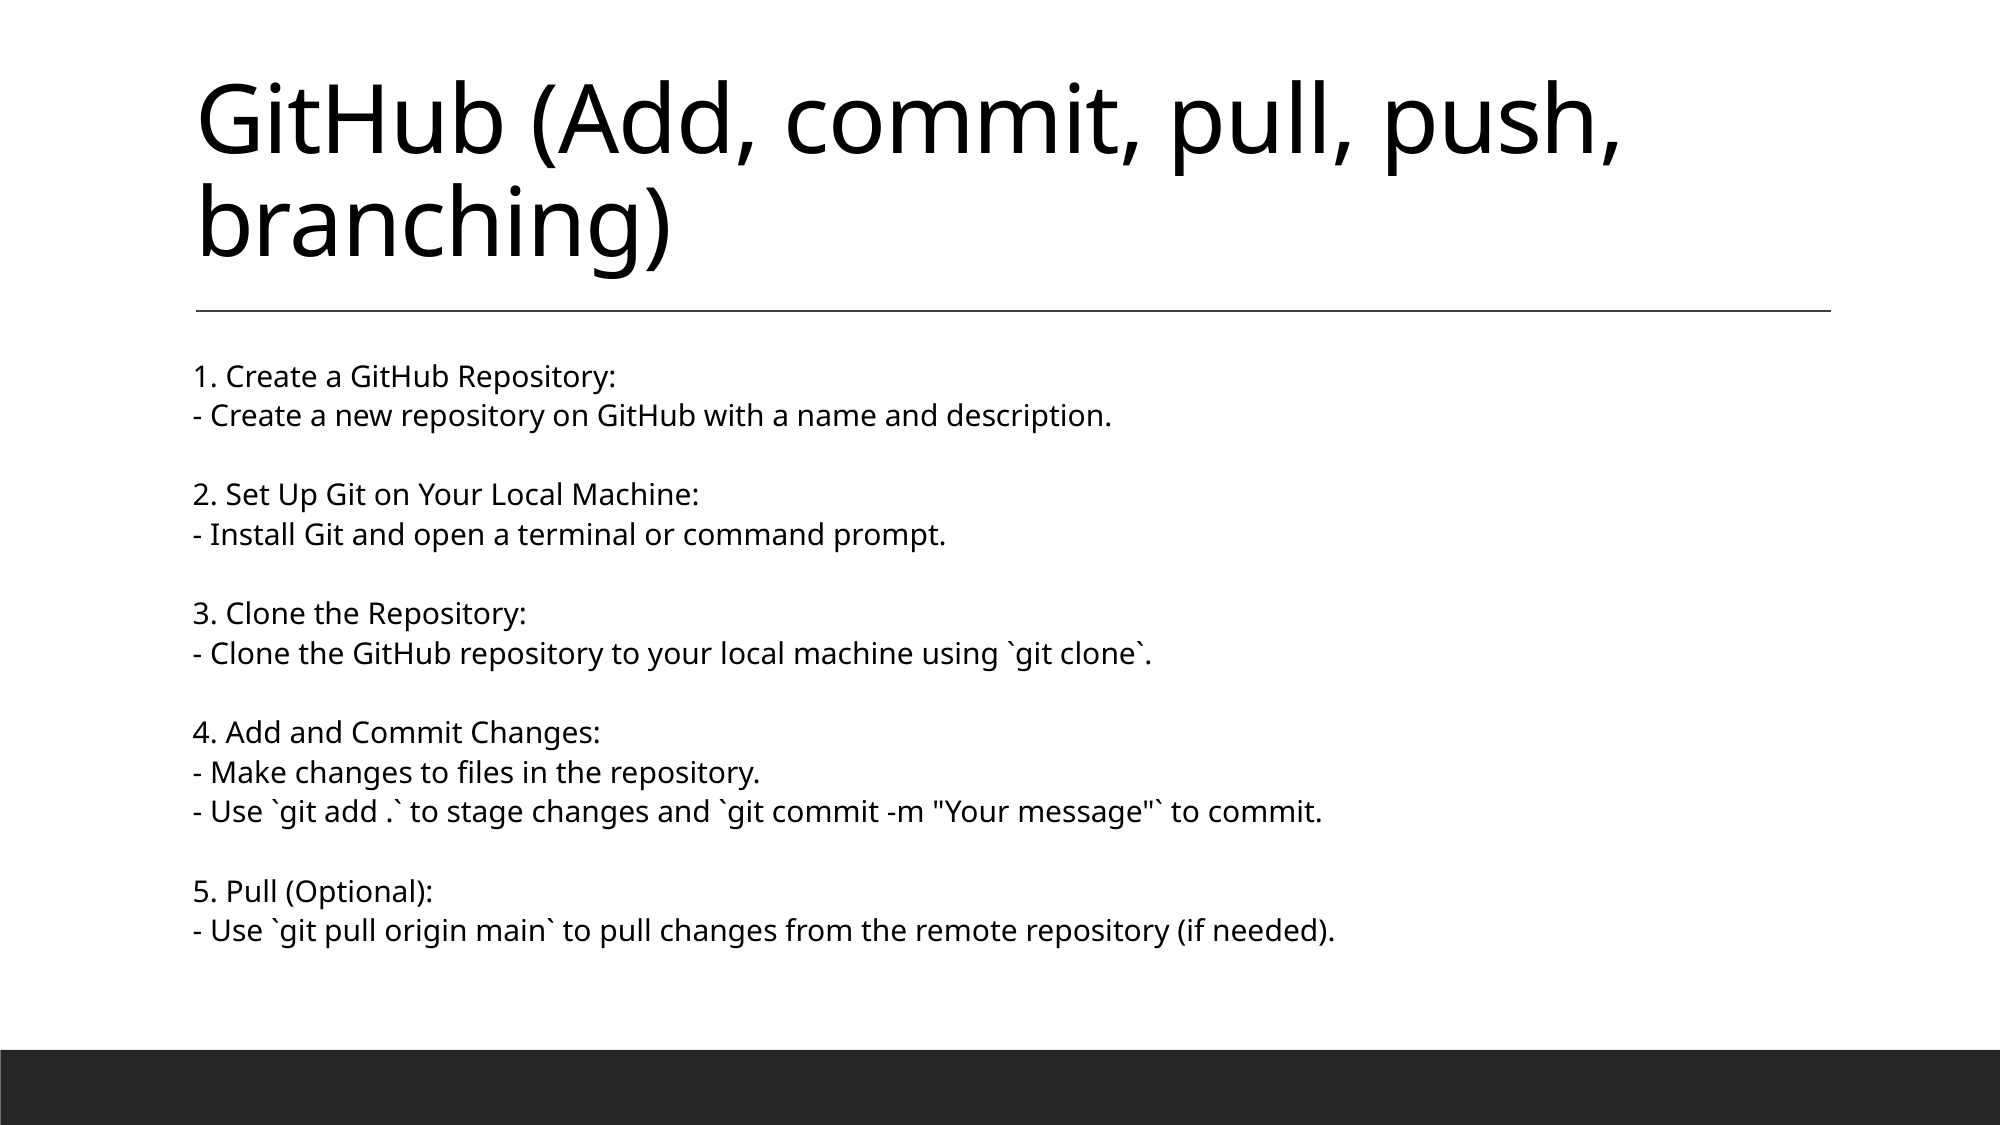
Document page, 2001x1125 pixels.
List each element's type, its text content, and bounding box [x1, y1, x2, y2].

list 1. Create a GitHub Repository: - Create a new repository on GitHub with a name and description. 2. Set Up Git on Your Local Machine: - Install Git and open a terminal or command prompt. 3. Clone the Repository: - Clone the GitHub repository to your local machine using `git clone`. 4. Add and Commit Changes: - Make changes to files in the repository. - Use `git add .` to stage changes and `git commit -m "Your message"` to commit. 5. Pull (Optional): - Use `git pull origin main` to pull changes from the remote repository (if needed). [180, 345, 1830, 963]
title GitHub (Add, commit, pull, push, branching) [180, 47, 1830, 285]
